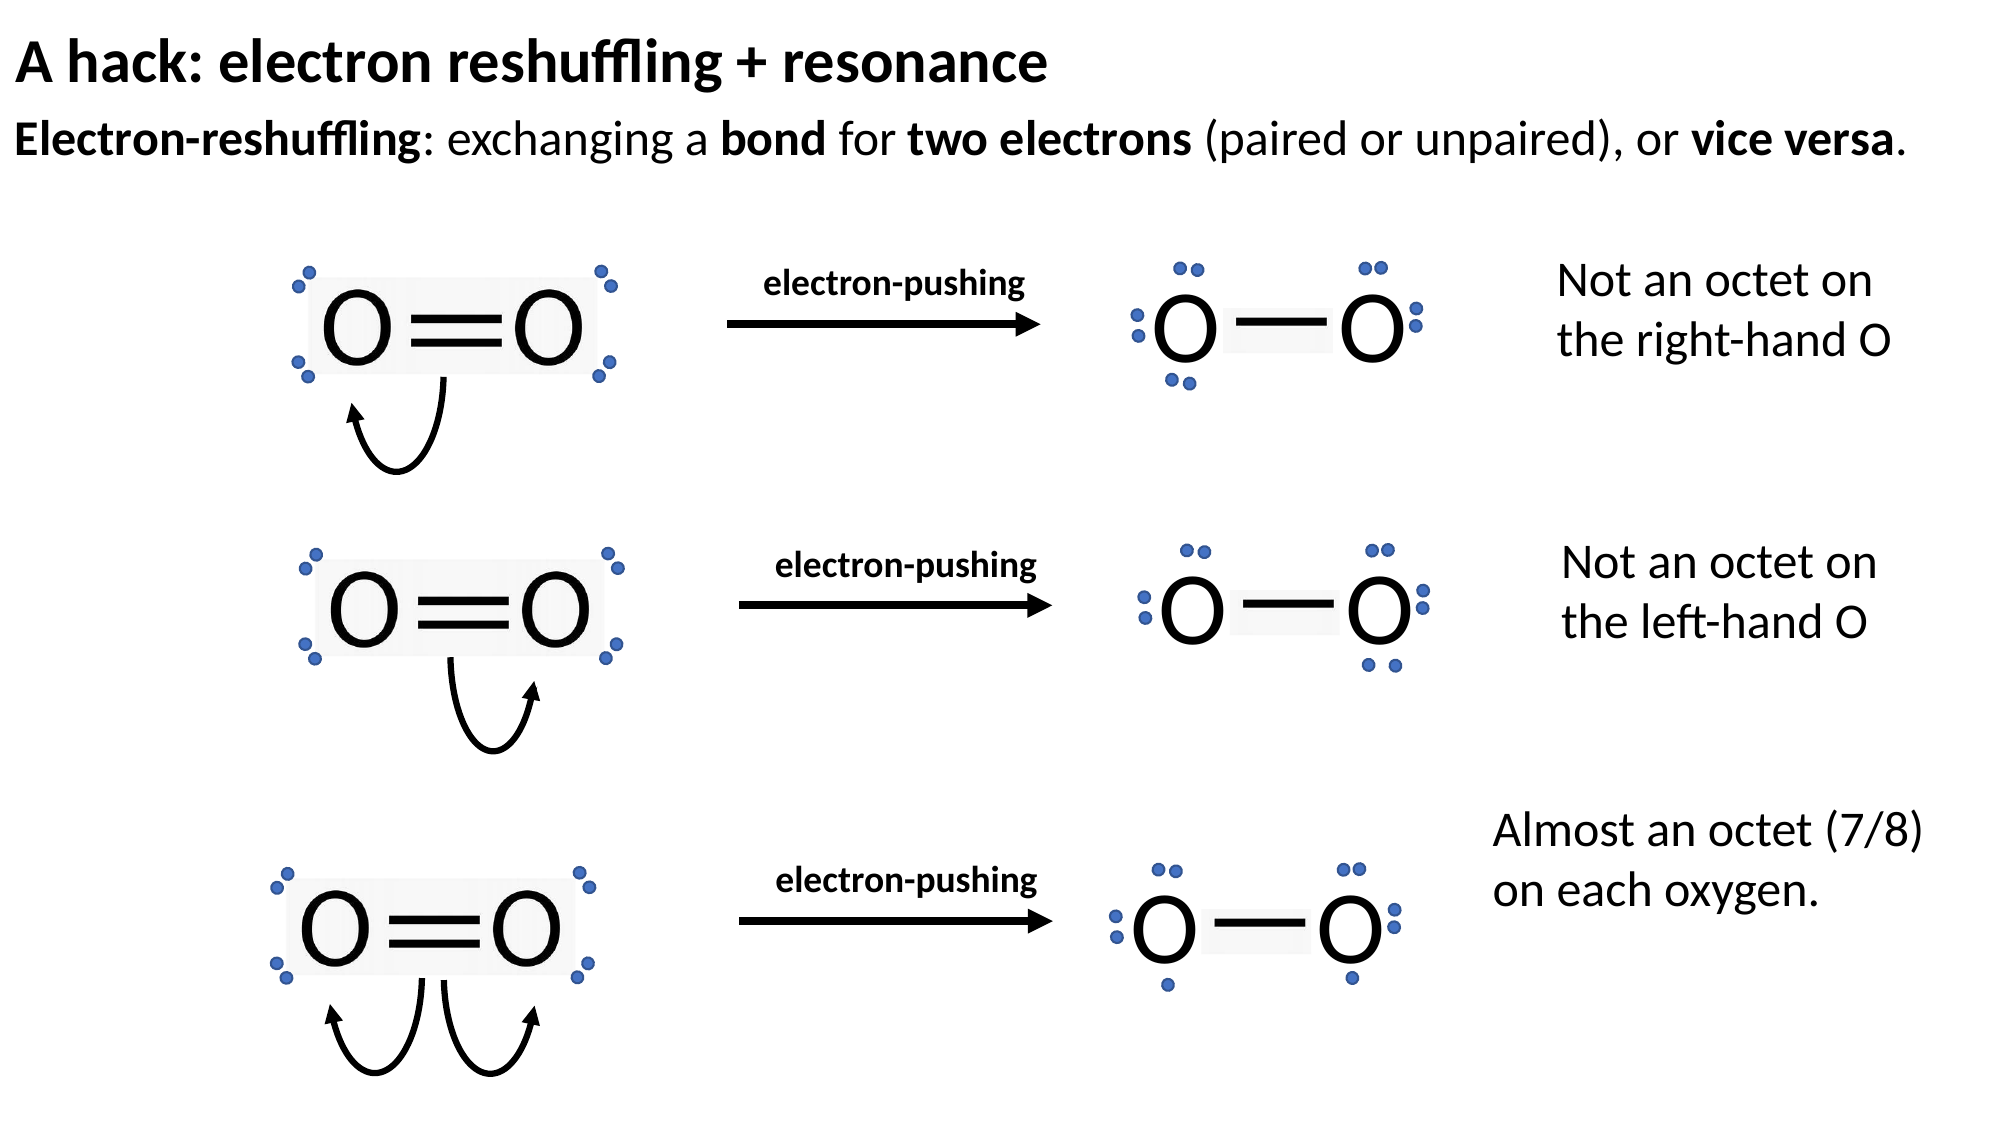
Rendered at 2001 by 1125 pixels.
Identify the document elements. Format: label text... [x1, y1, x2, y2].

text_box Electron-reshuffling: exchanging a bond for two electrons (paired or unpaired), or vice versa. [0, 98, 1969, 173]
text_box Almost an octet (7/8) on each oxygen. [1630, 789, 1982, 924]
title A hack: electron reshuffling + resonance [0, 0, 2000, 125]
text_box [269, 251, 1630, 1074]
text_box Not an octet on the left-hand O [1630, 520, 1968, 656]
text_box Not an octet on the right-hand O [1541, 238, 1964, 374]
